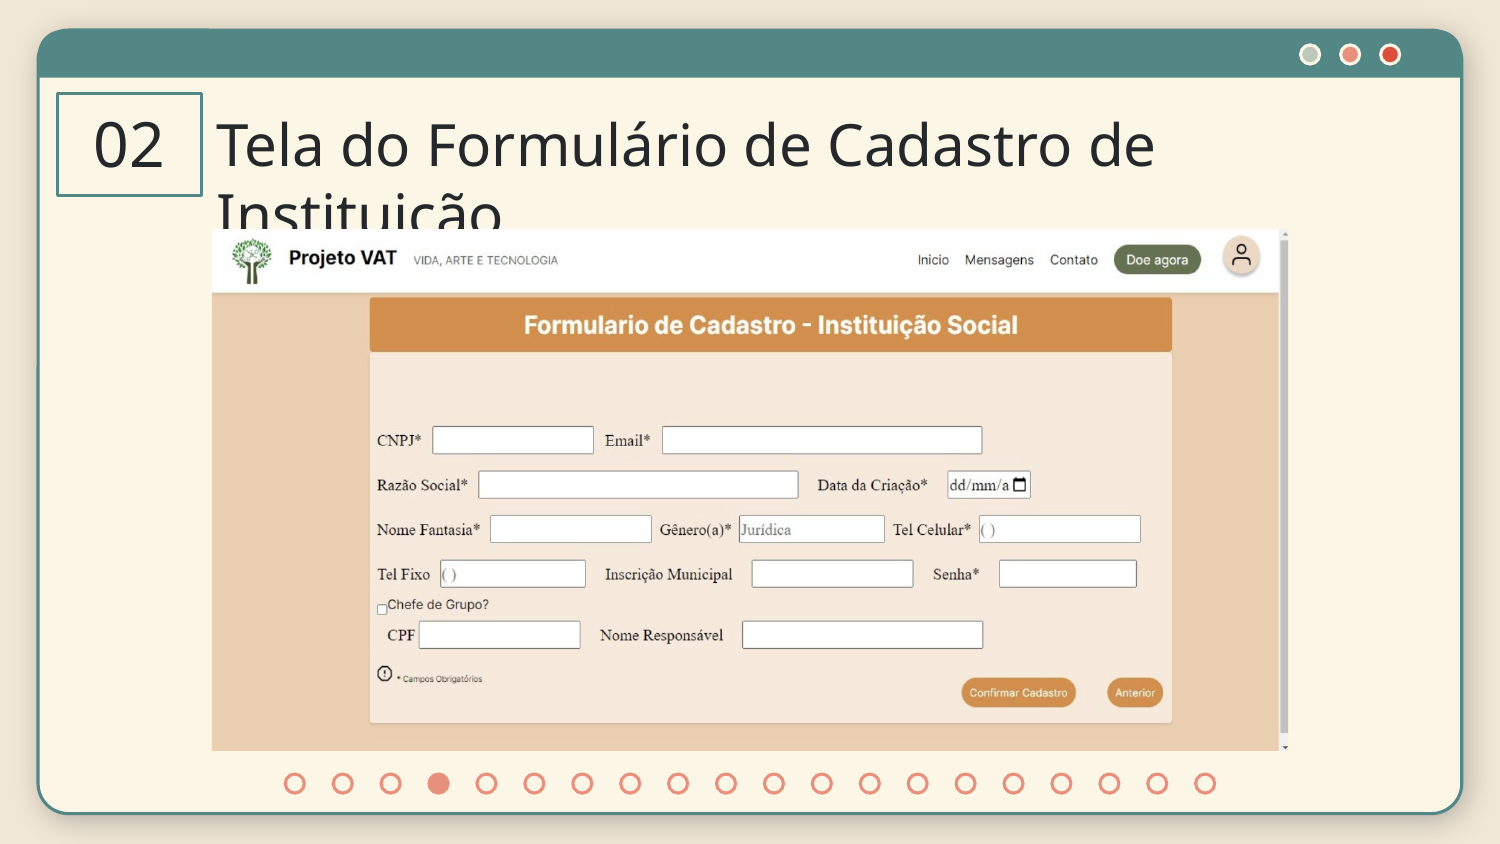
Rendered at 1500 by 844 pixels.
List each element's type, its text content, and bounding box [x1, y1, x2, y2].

picture [211, 229, 1289, 751]
text_box 02 [57, 93, 201, 196]
title Tela do Formulário de Cadastro de Instituição [201, 93, 1398, 232]
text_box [284, 773, 1215, 794]
